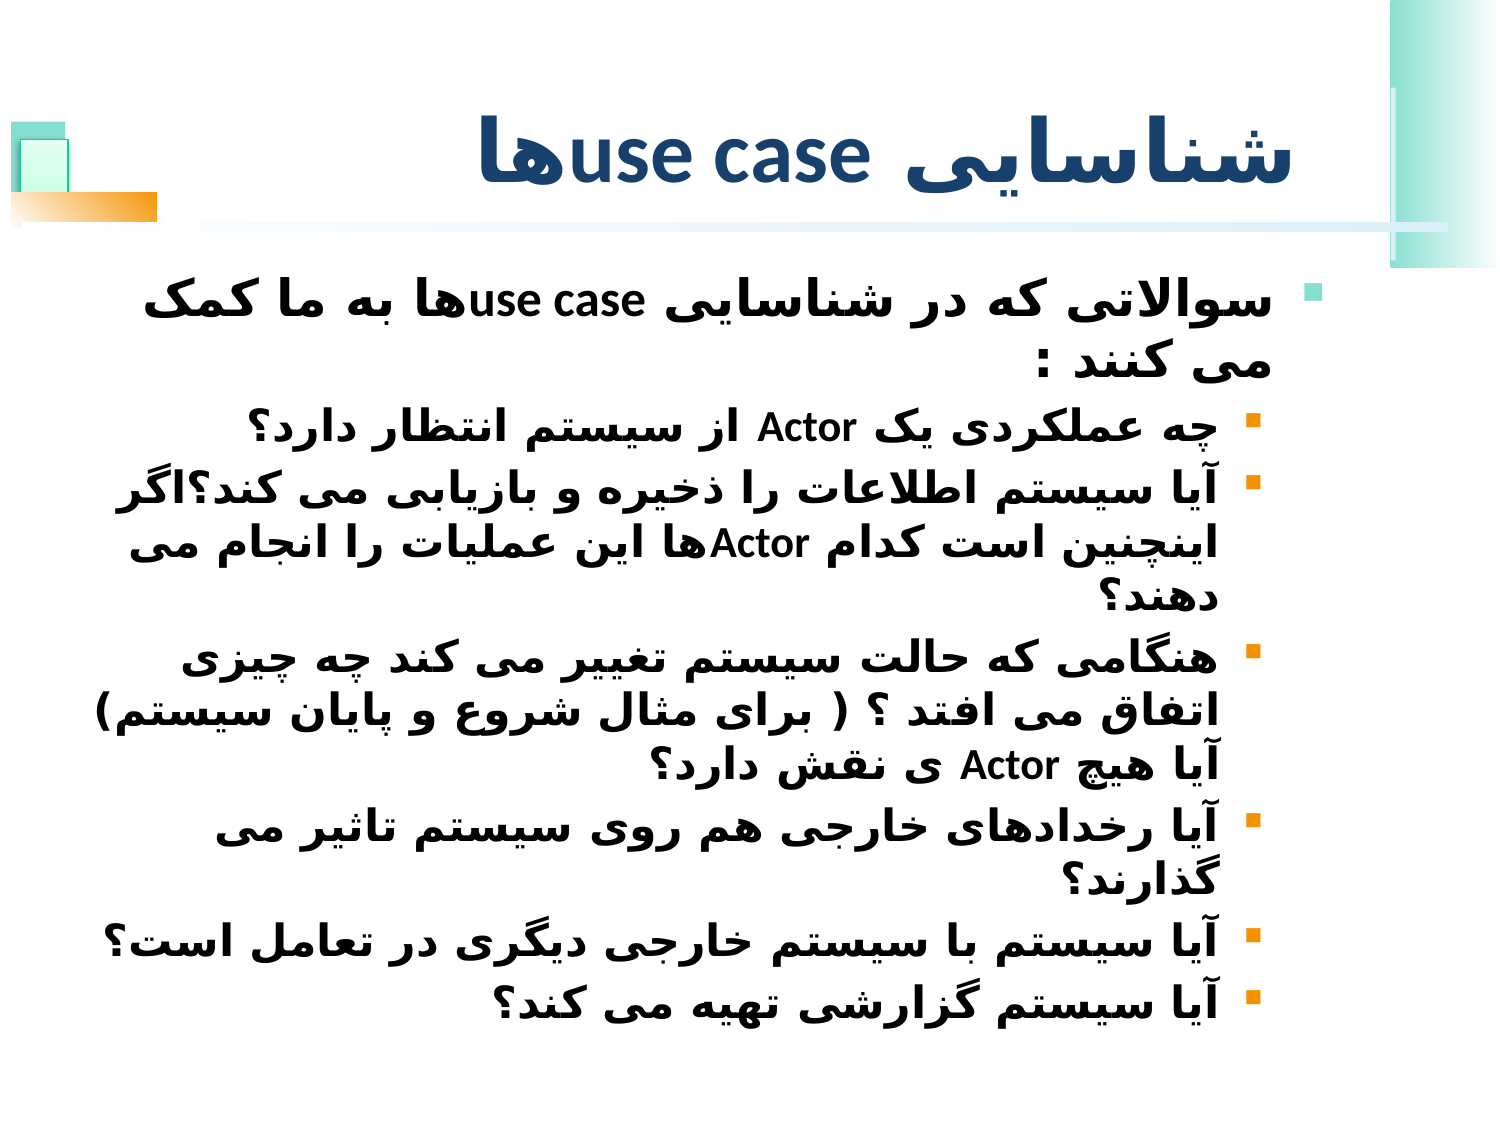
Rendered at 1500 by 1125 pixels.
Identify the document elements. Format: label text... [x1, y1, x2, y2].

list سوالاتی که در شناسایی use caseها به ما کمک می کنند : چه عملکردی یک Actor از سیستم انتظار دارد؟ آیا سیستم اطلاعات را ذخیره و بازیابی می کند؟اگر اینچنین است کدام Actorها این عملیات را انجام می دهند؟ هنگامی که حالت سیستم تغییر می کند چه چیزی اتفاق می افتد ؟ ( برای مثال شروع و پایان سیستم) آیا هیچ Actor ی نقش دارد؟ آیا رخدادهای خارجی هم روی سیستم تاثیر می گذارند؟ آیا سیستم با سیستم خارجی دیگری در تعامل است؟ آیا سیستم گزارشی تهیه می کند؟ [58, 257, 1337, 1044]
title شناسایی use caseها [46, 19, 1313, 208]
